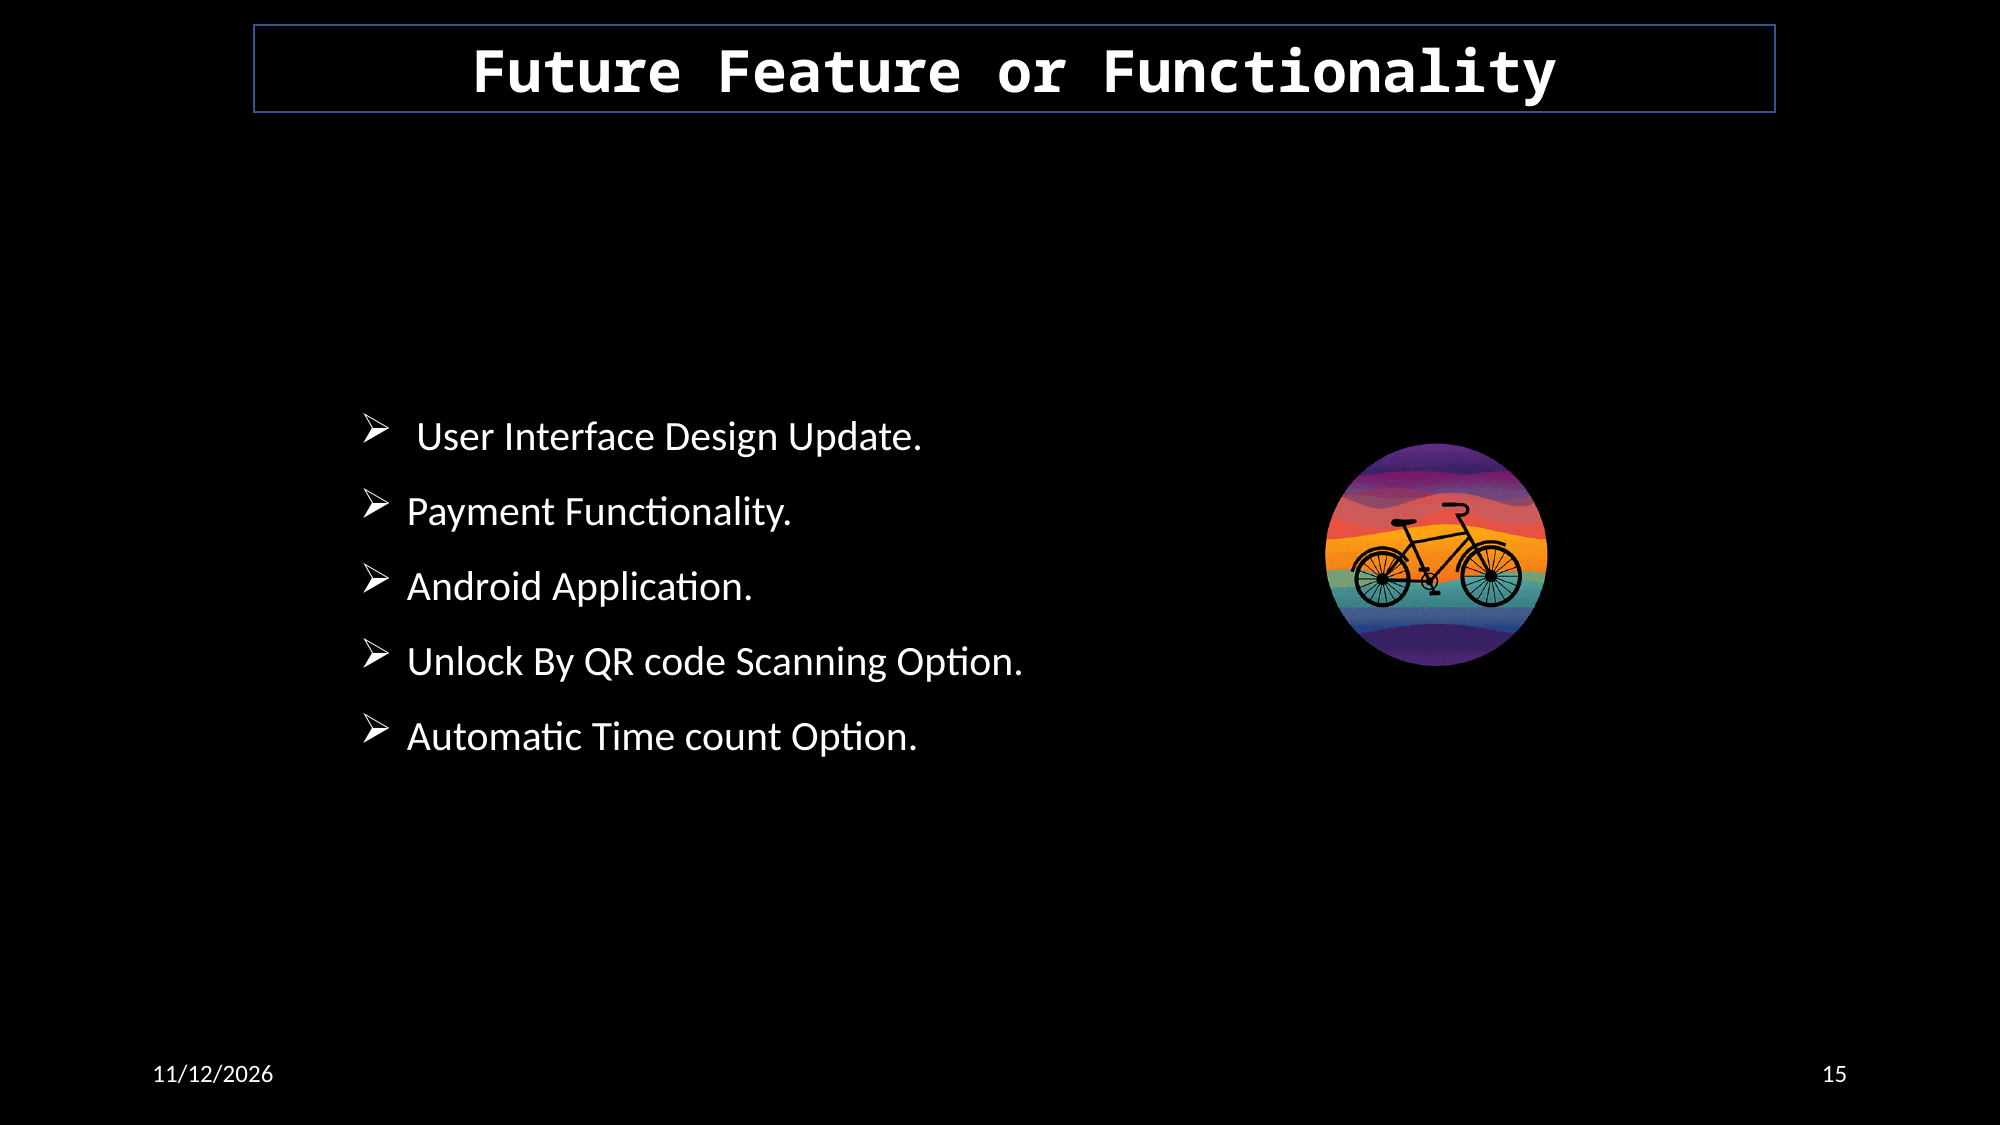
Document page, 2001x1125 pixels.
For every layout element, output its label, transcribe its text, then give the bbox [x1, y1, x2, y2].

slide_number 15 [1412, 1042, 1863, 1103]
text_box Future Feature or Functionality [253, 24, 1776, 113]
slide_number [137, 1042, 588, 1103]
text_box User Interface Design Update. Payment Functionality. Android Application. Unlock By QR code Scanning Option. Automatic Time count Option. [344, 316, 1214, 825]
picture [1041, 332, 1831, 777]
